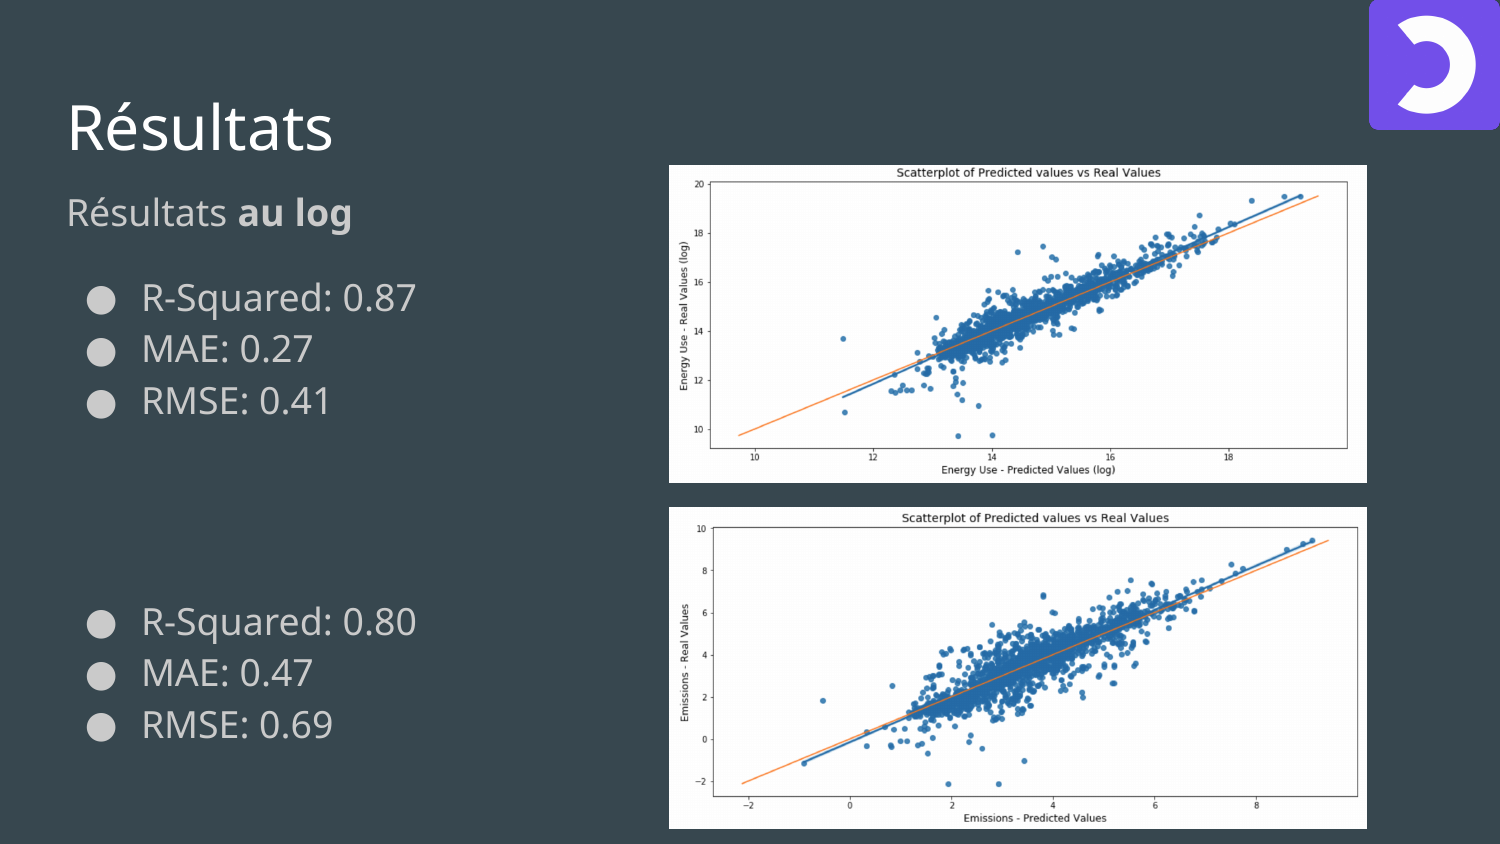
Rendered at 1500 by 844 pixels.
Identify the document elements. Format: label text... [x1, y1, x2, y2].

picture [669, 165, 1367, 483]
title Résultats [51, 72, 1449, 167]
list R-Squared: 0.80 MAE: 0.47 RMSE: 0.69 [51, 575, 664, 760]
picture [1369, 0, 1500, 131]
picture [669, 506, 1367, 829]
list Résultats au log R-Squared: 0.87 MAE: 0.27 RMSE: 0.41 [51, 166, 667, 434]
